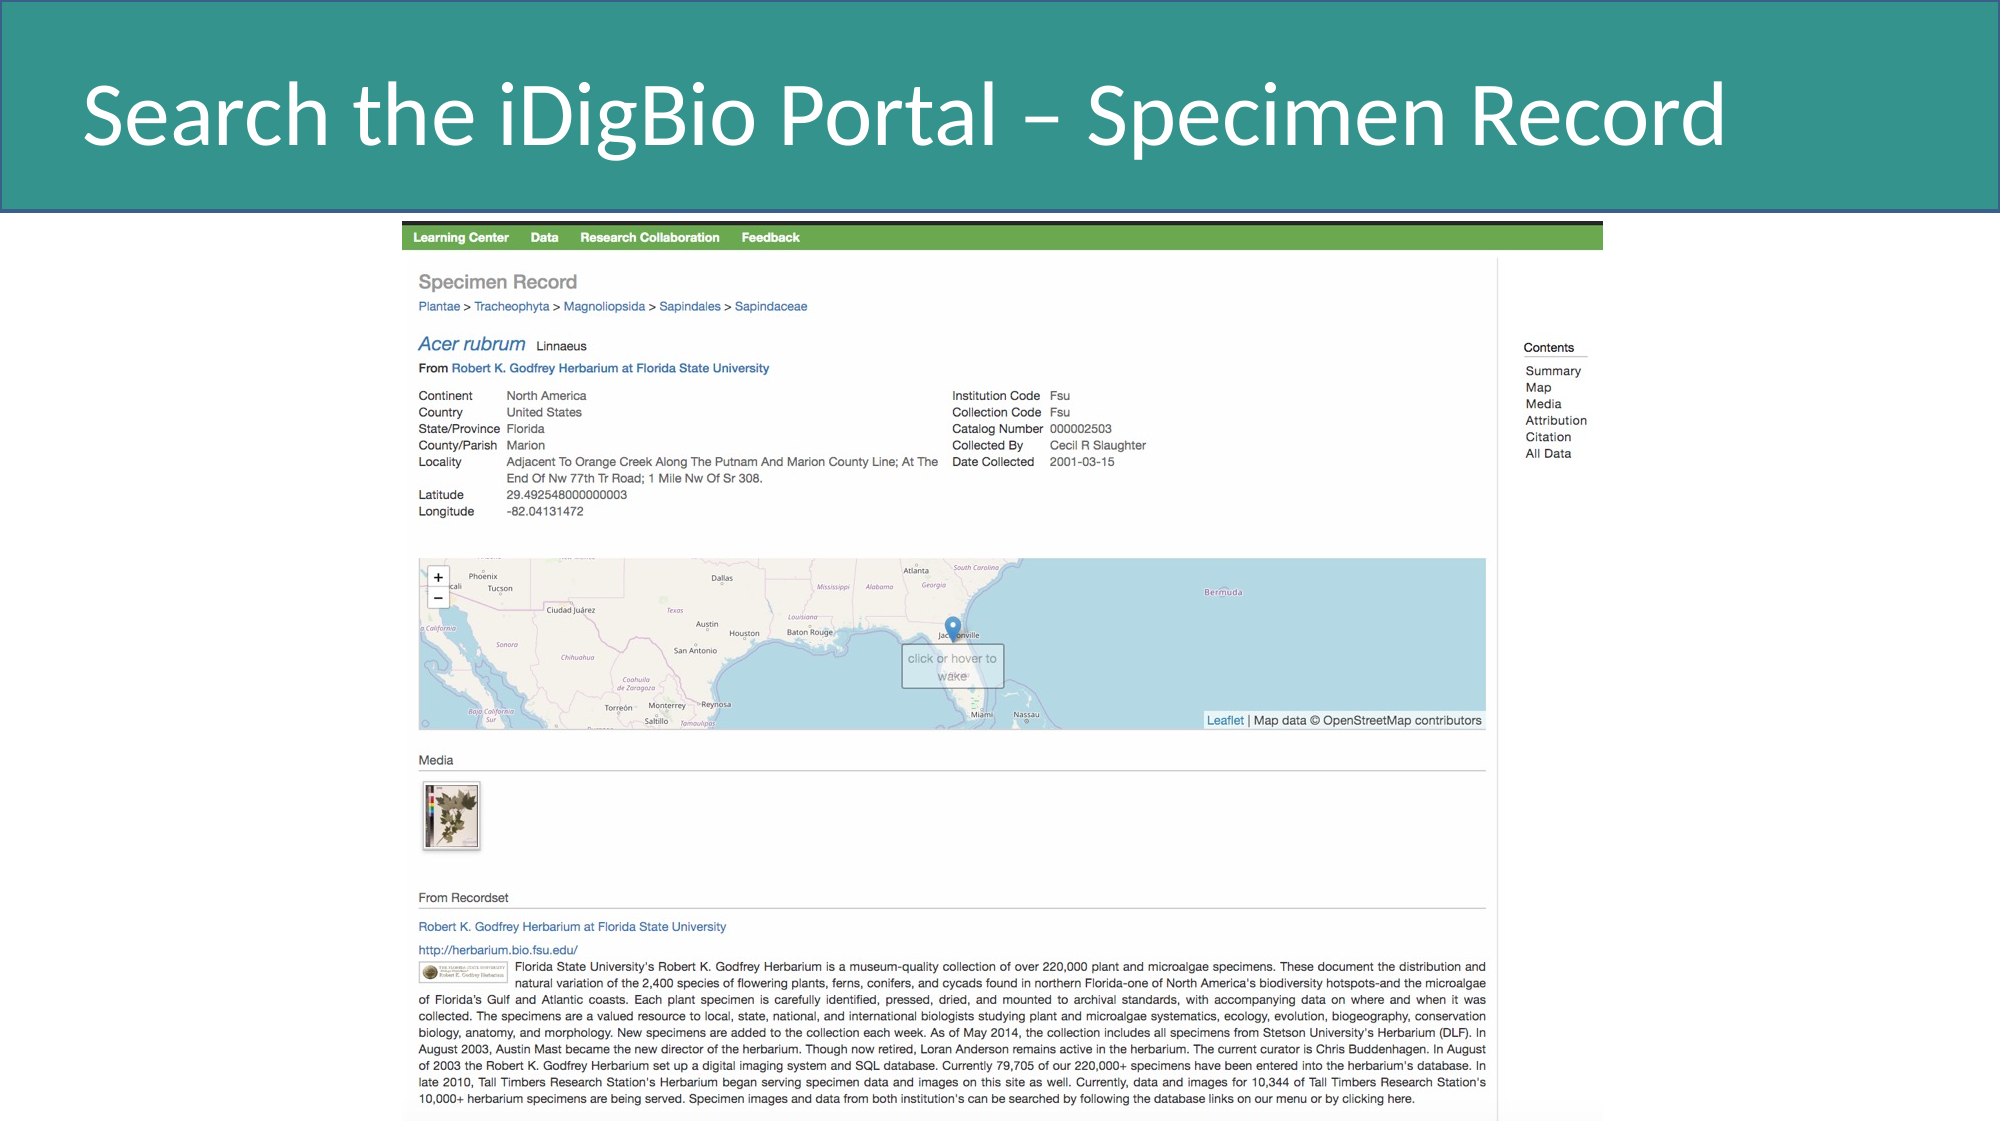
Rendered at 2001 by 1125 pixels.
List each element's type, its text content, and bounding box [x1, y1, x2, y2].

text_box Search the iDigBio Portal – Specimen Record [0, 0, 2000, 213]
picture [402, 221, 1603, 1122]
